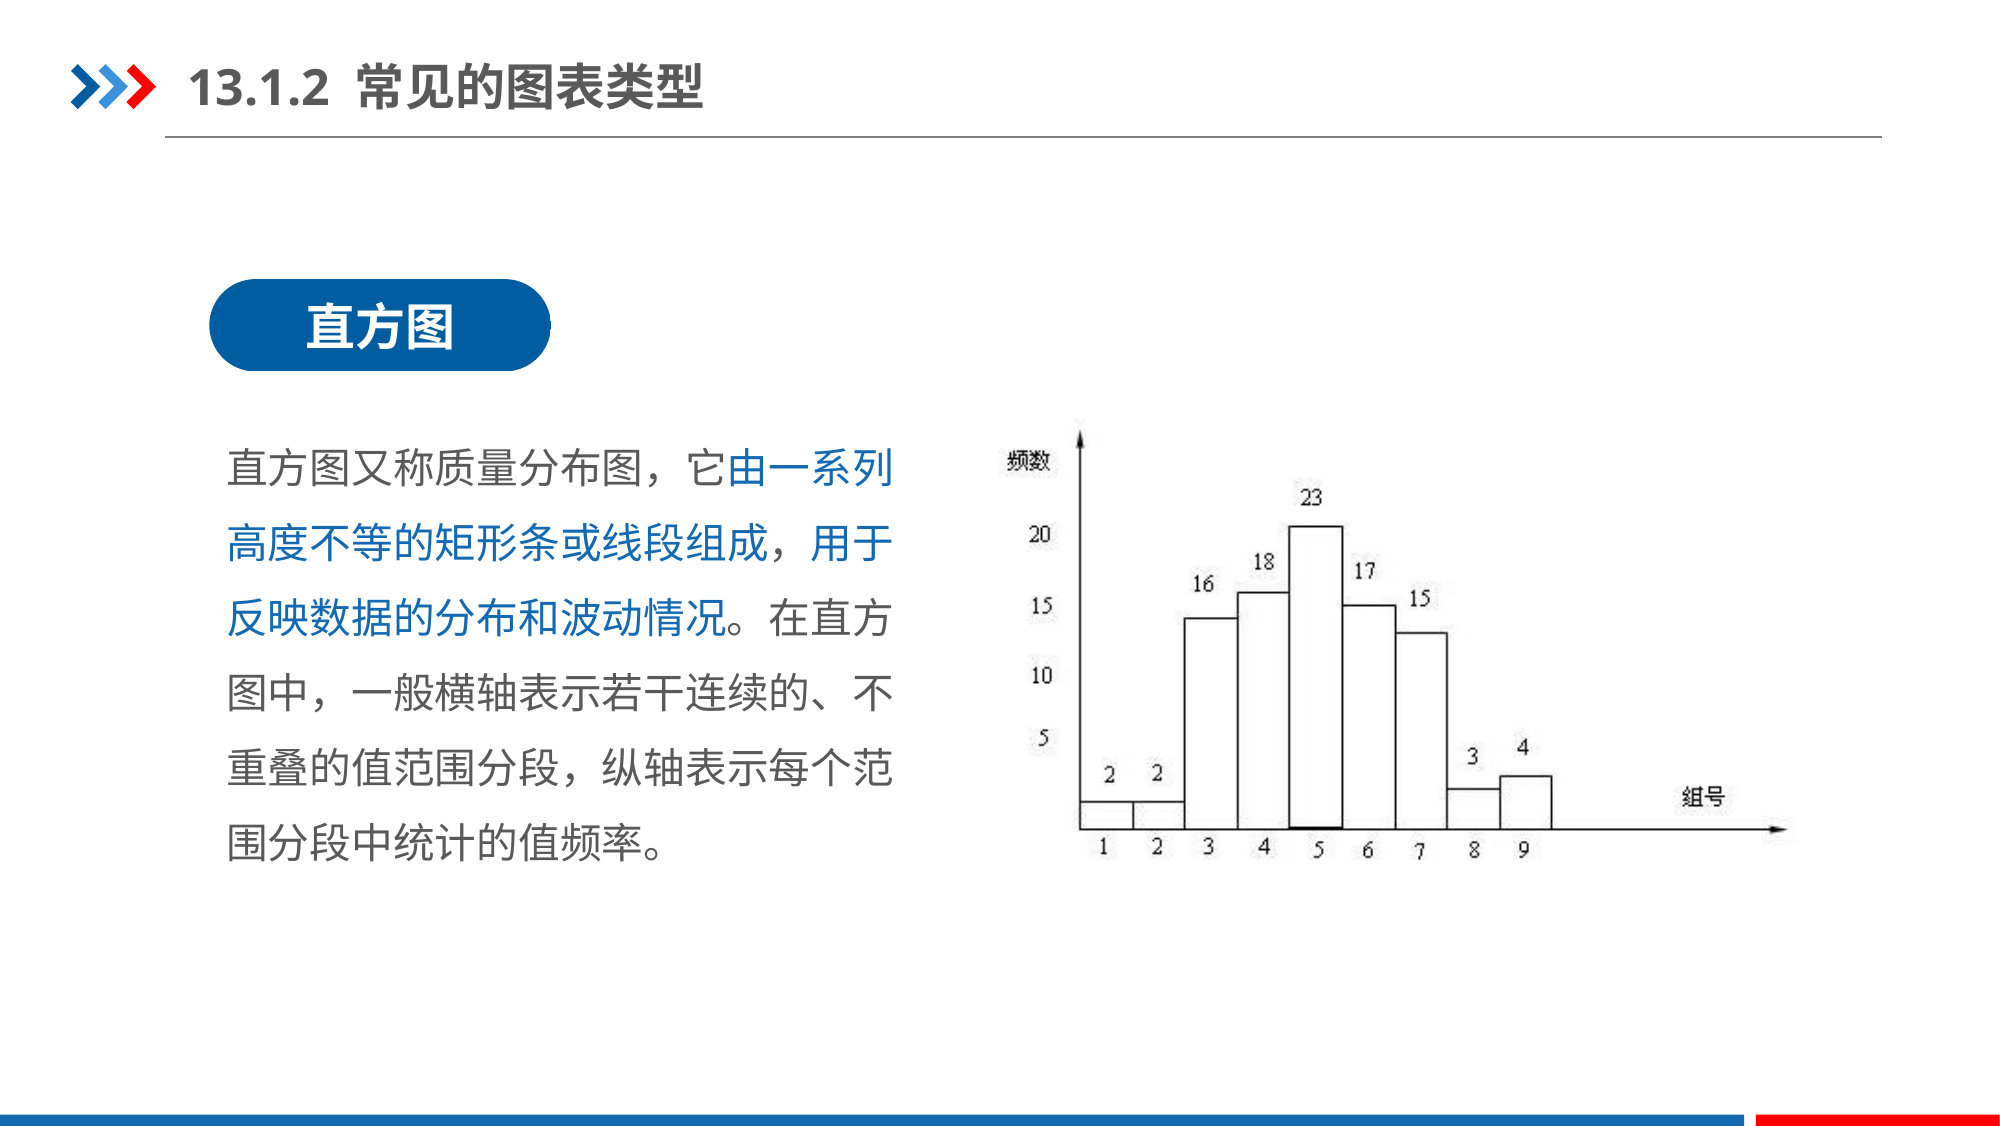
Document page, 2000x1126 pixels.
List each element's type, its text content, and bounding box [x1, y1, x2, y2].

text_box 直方图又称质量分布图，它由一系列高度不等的矩形条或线段组成，用于反映数据的分布和波动情况。在直方图中，一般横轴表示若干连续的、不重叠的值范围分段，纵轴表示每个范围分段中统计的值频率。 [211, 409, 929, 874]
text_box 直方图 [207, 277, 554, 374]
picture [987, 408, 1802, 883]
text_box 13.1.2 常见的图表类型 [187, 43, 870, 127]
